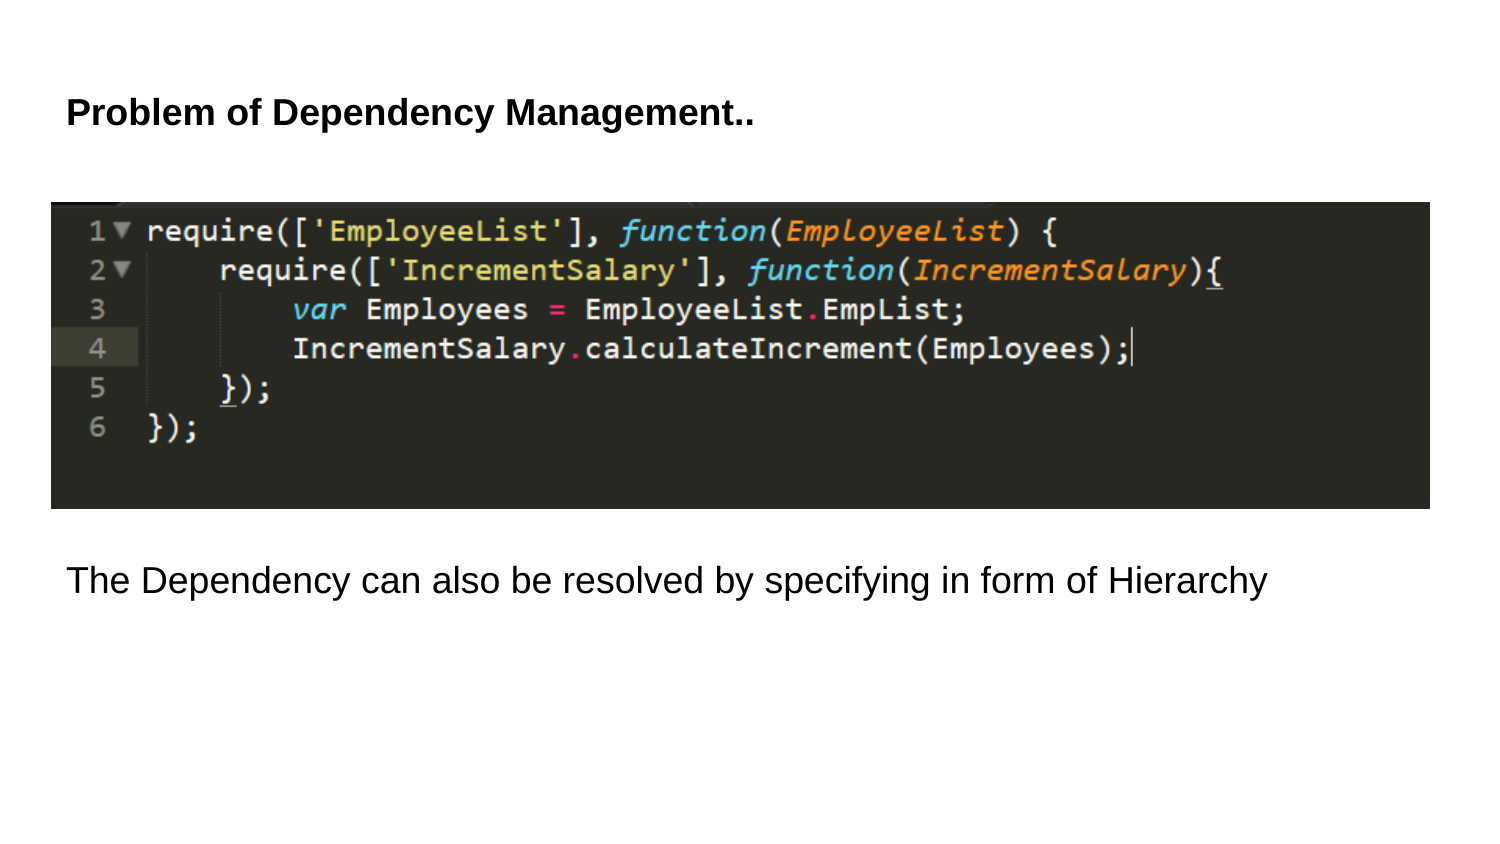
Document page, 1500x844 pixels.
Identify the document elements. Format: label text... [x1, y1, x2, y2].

picture [50, 202, 1430, 509]
title Problem of Dependency Management.. [51, 72, 1449, 167]
list The Dependency can also be resolved by specifying in form of Hierarchy [51, 534, 1449, 750]
